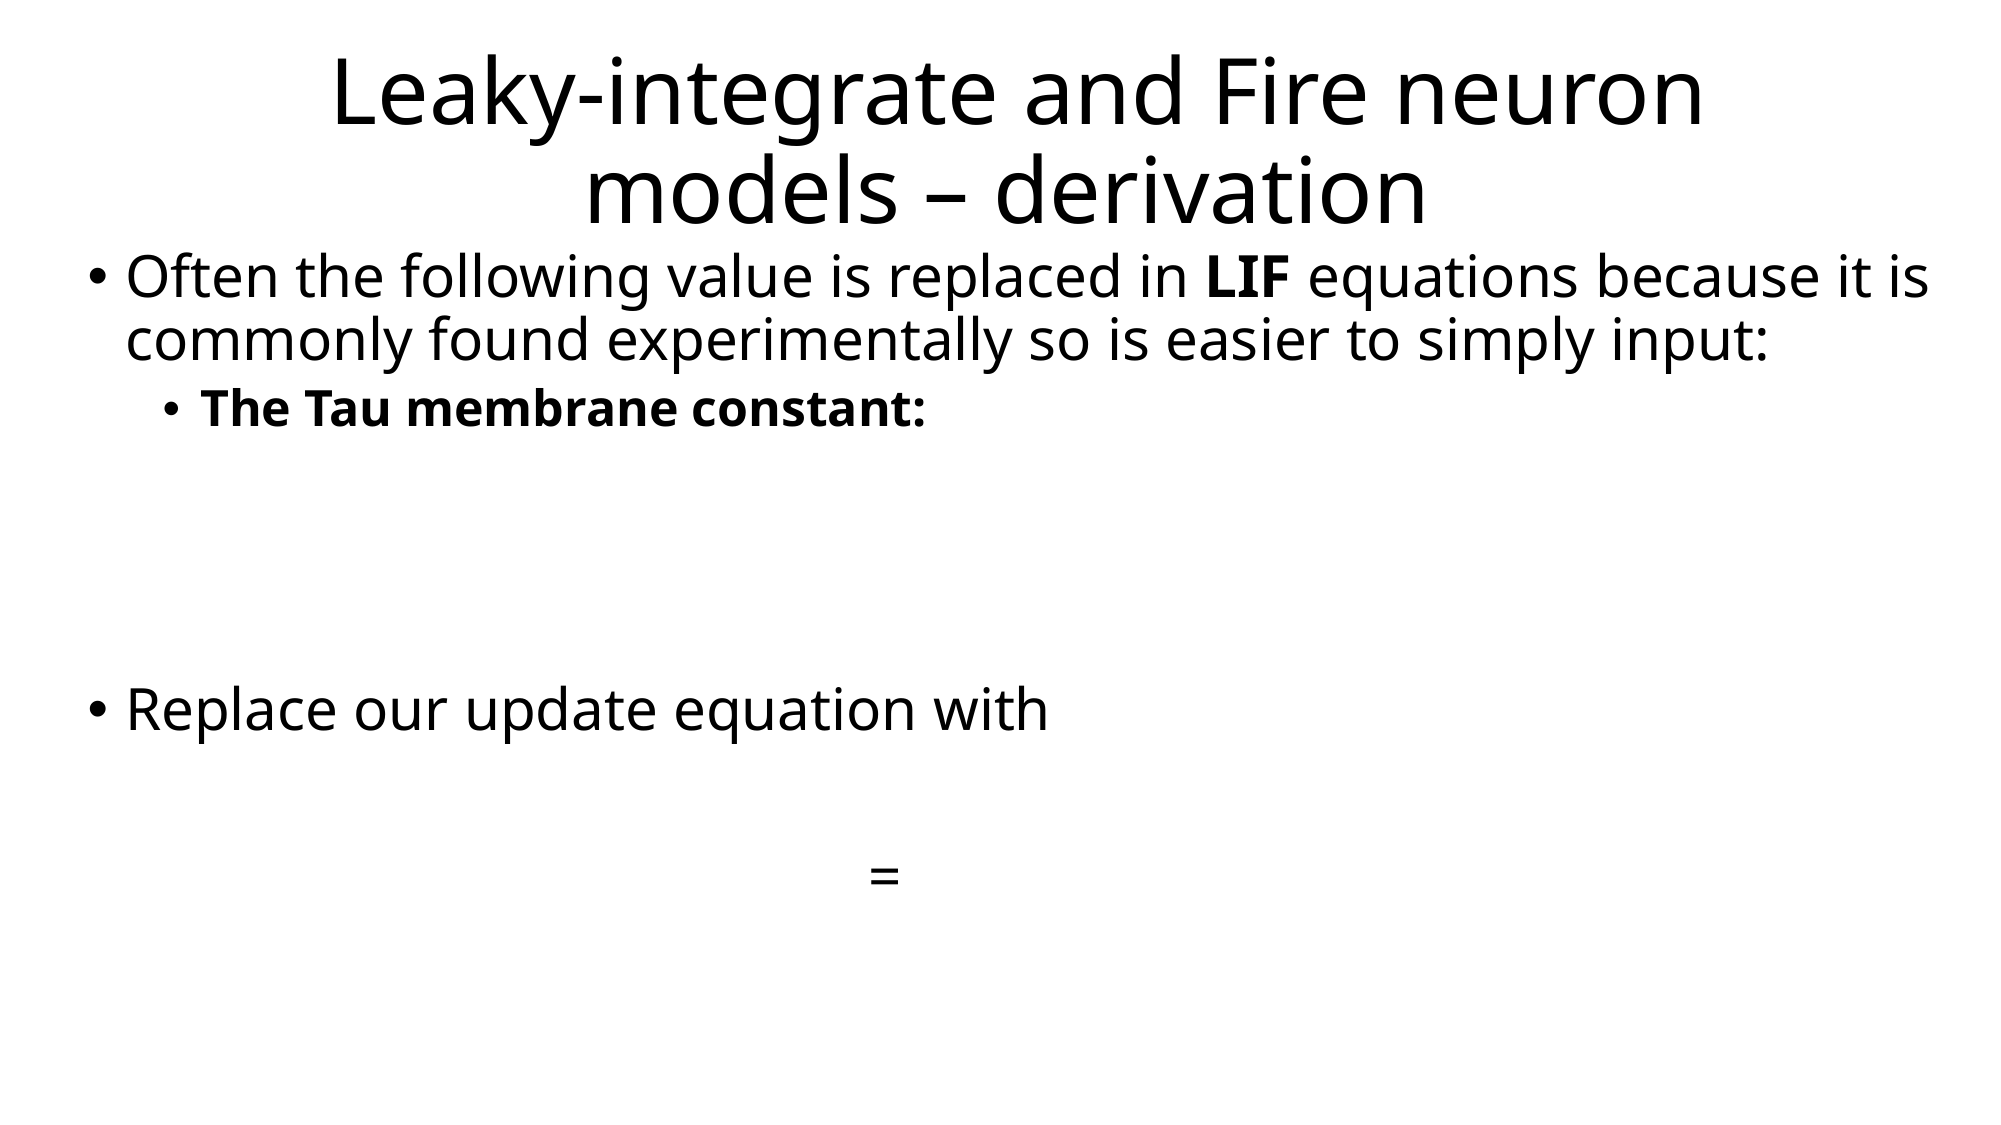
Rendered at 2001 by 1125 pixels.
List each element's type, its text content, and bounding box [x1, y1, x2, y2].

title Leaky-integrate and Fire neuron models – derivation [156, 35, 1882, 253]
